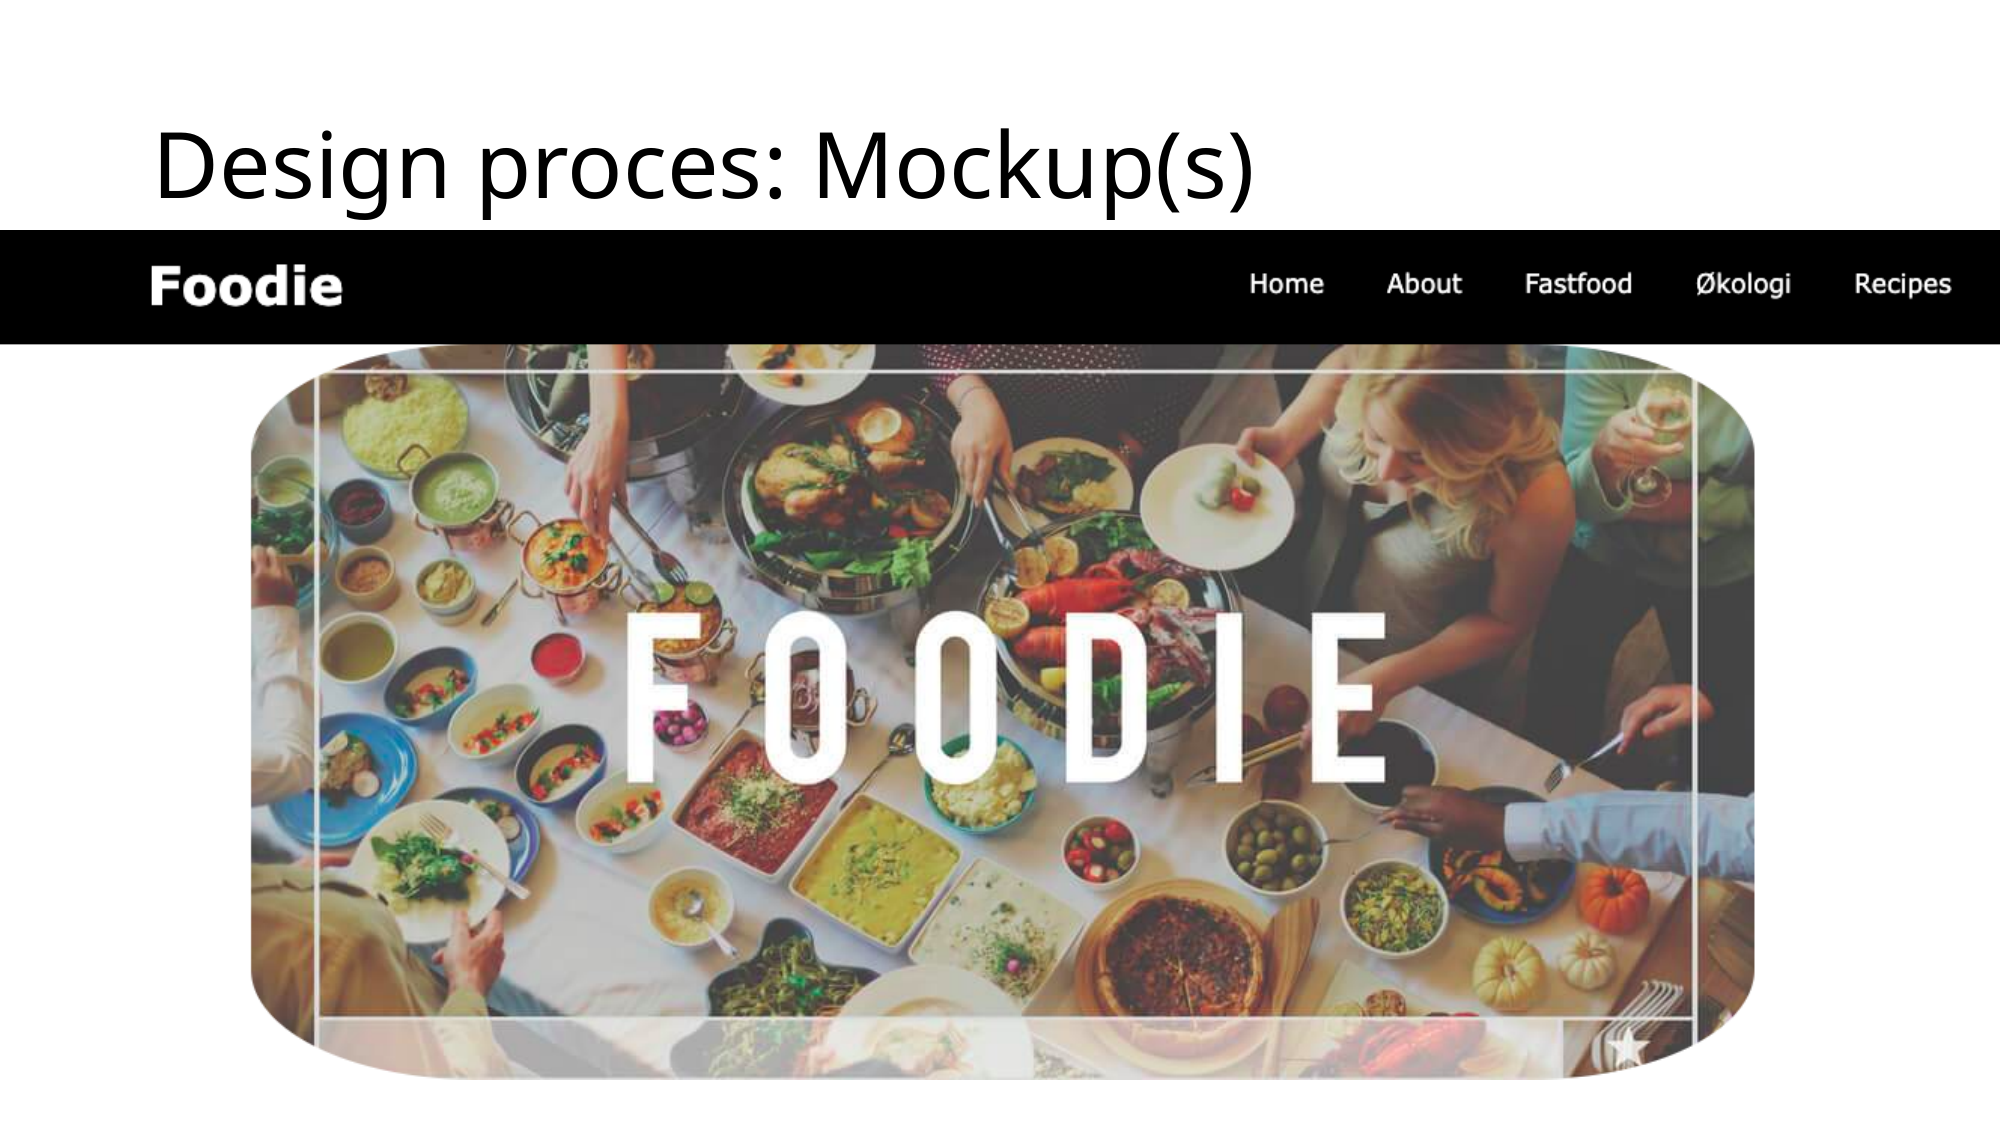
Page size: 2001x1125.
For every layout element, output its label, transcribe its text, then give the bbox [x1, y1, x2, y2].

picture [0, 230, 2000, 1080]
title Design proces: Mockup(s) [137, 59, 1863, 230]
